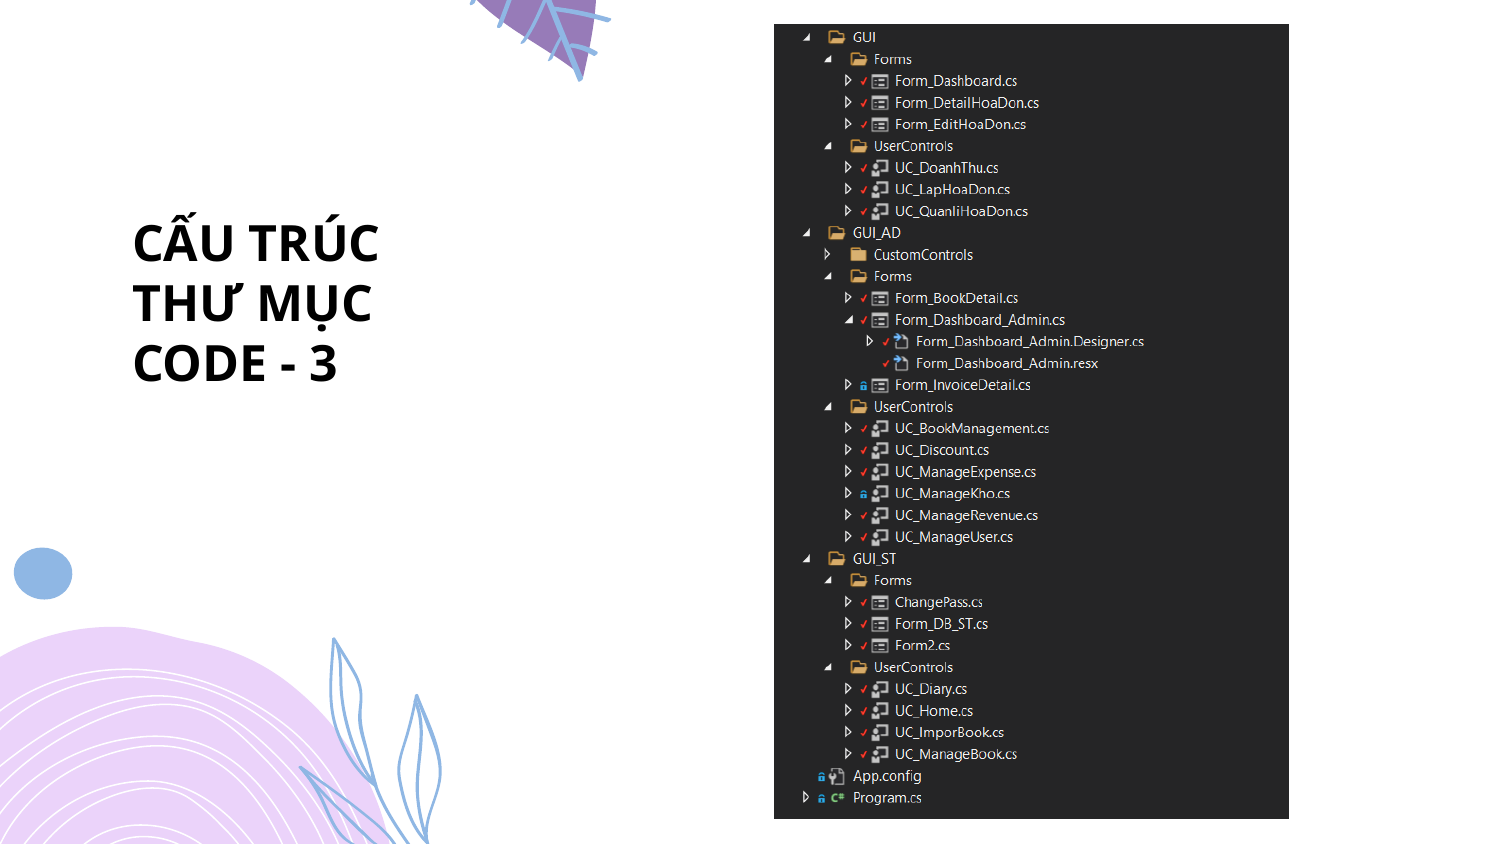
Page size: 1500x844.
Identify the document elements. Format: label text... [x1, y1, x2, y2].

title CẤU TRÚC THƯ MỤC CODE - 3 [117, 89, 750, 407]
picture [774, 24, 1289, 819]
